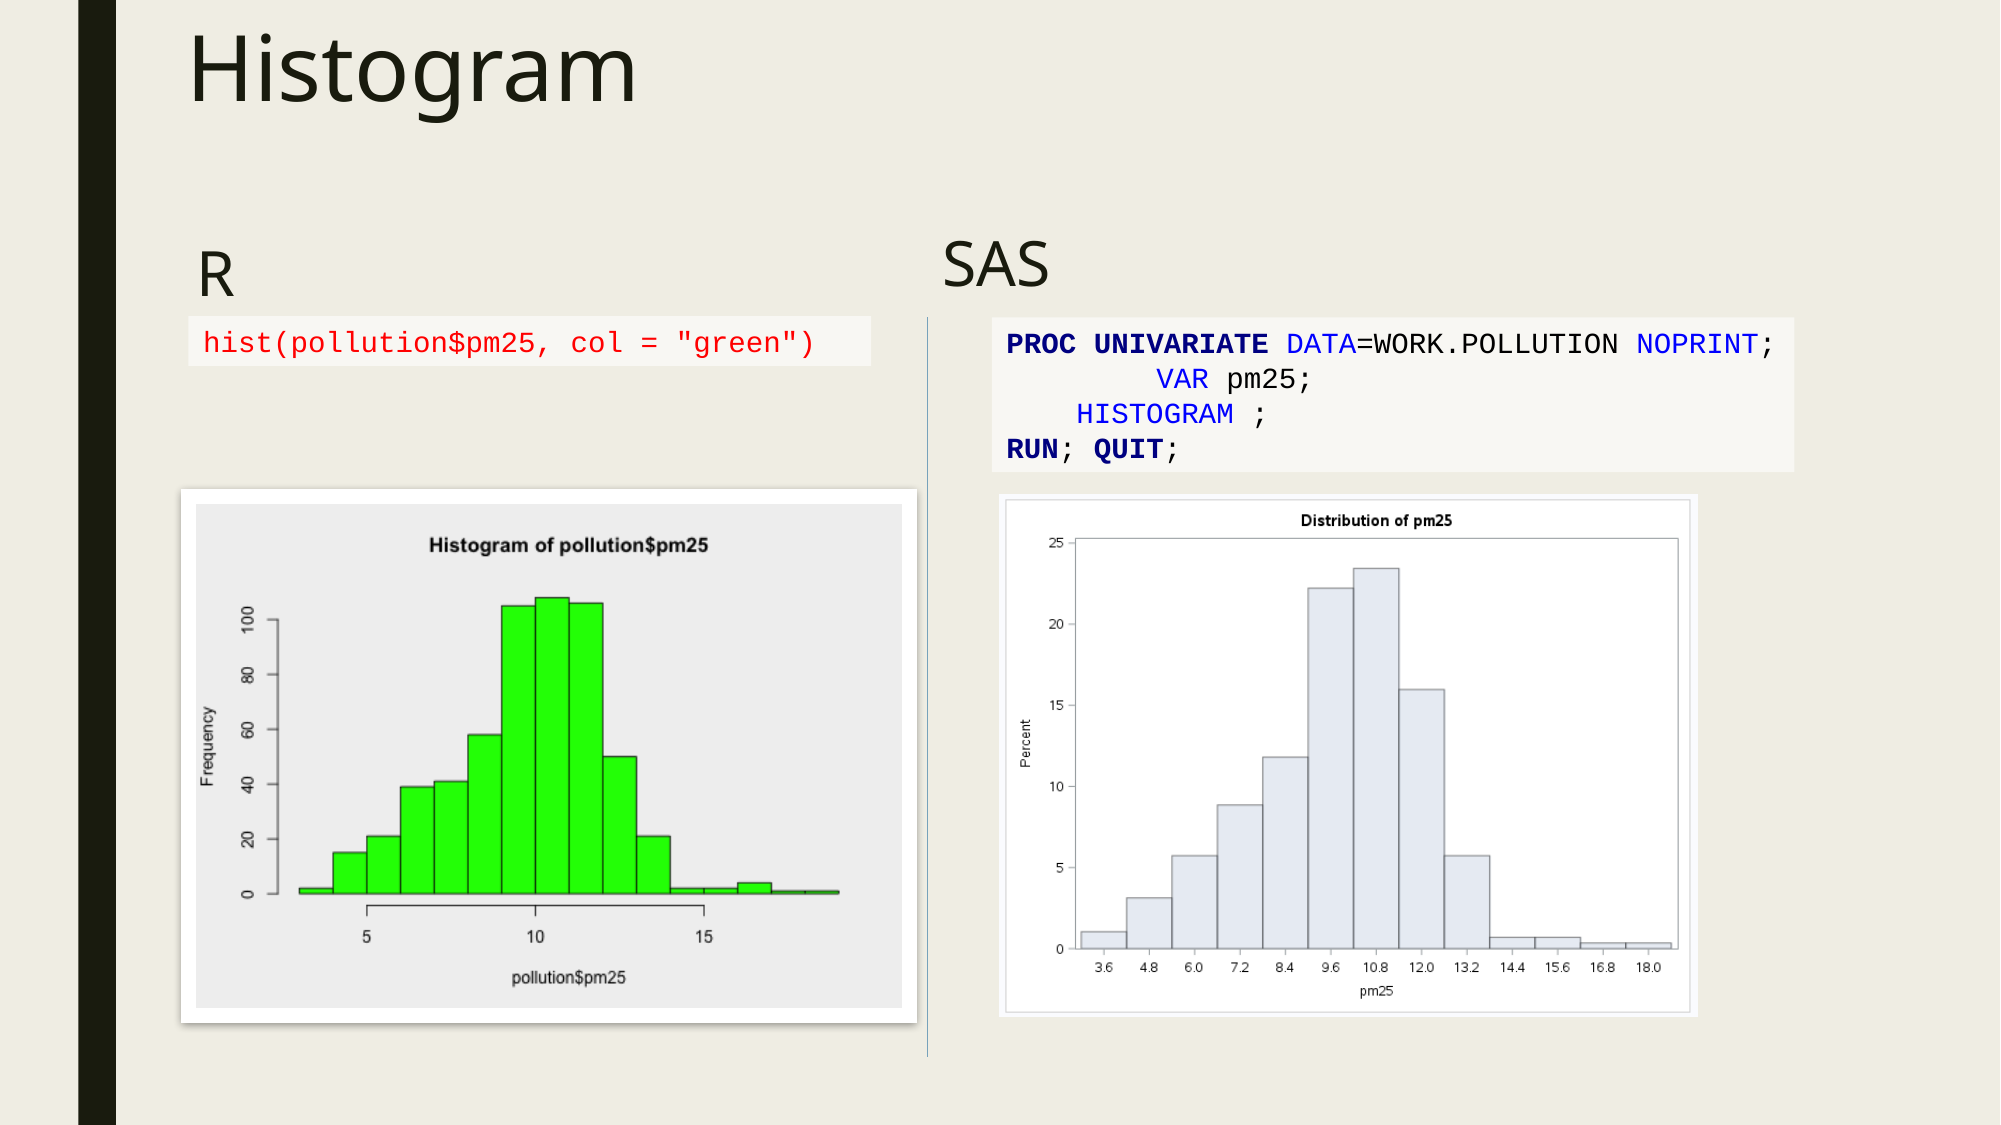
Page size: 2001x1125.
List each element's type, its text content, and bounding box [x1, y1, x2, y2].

list R [181, 221, 903, 317]
picture [999, 494, 1698, 1017]
text_box PROC UNIVARIATE DATA=WORK.POLLUTION NOPRINT; VAR pm25; HISTOGRAM ; RUN; QUIT; [991, 317, 1795, 473]
text_box hist(pollution$pm25, col = "green") [188, 316, 872, 366]
list SAS [927, 212, 1121, 307]
title Histogram [171, 15, 1747, 260]
picture [195, 503, 903, 1009]
